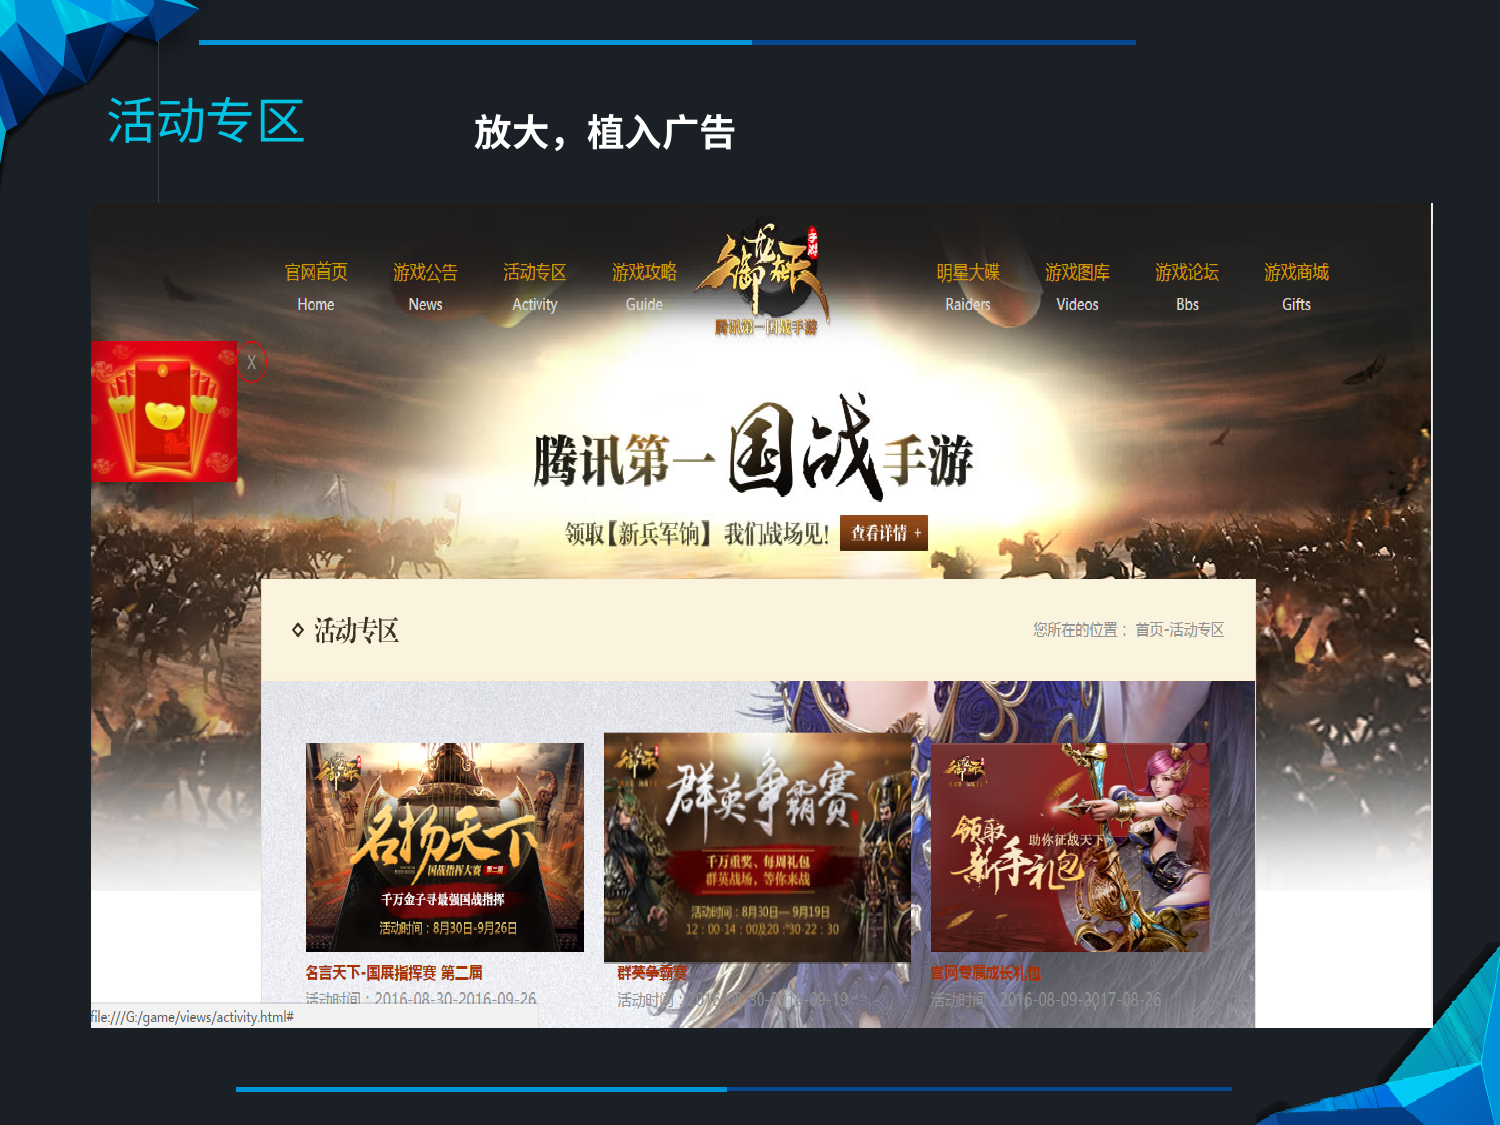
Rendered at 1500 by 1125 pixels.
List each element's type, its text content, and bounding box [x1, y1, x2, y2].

text_box 放大，植入广告 [460, 101, 903, 162]
picture [91, 203, 1500, 1125]
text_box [0, 0, 200, 204]
text_box 活动专区 [200, 82, 461, 157]
